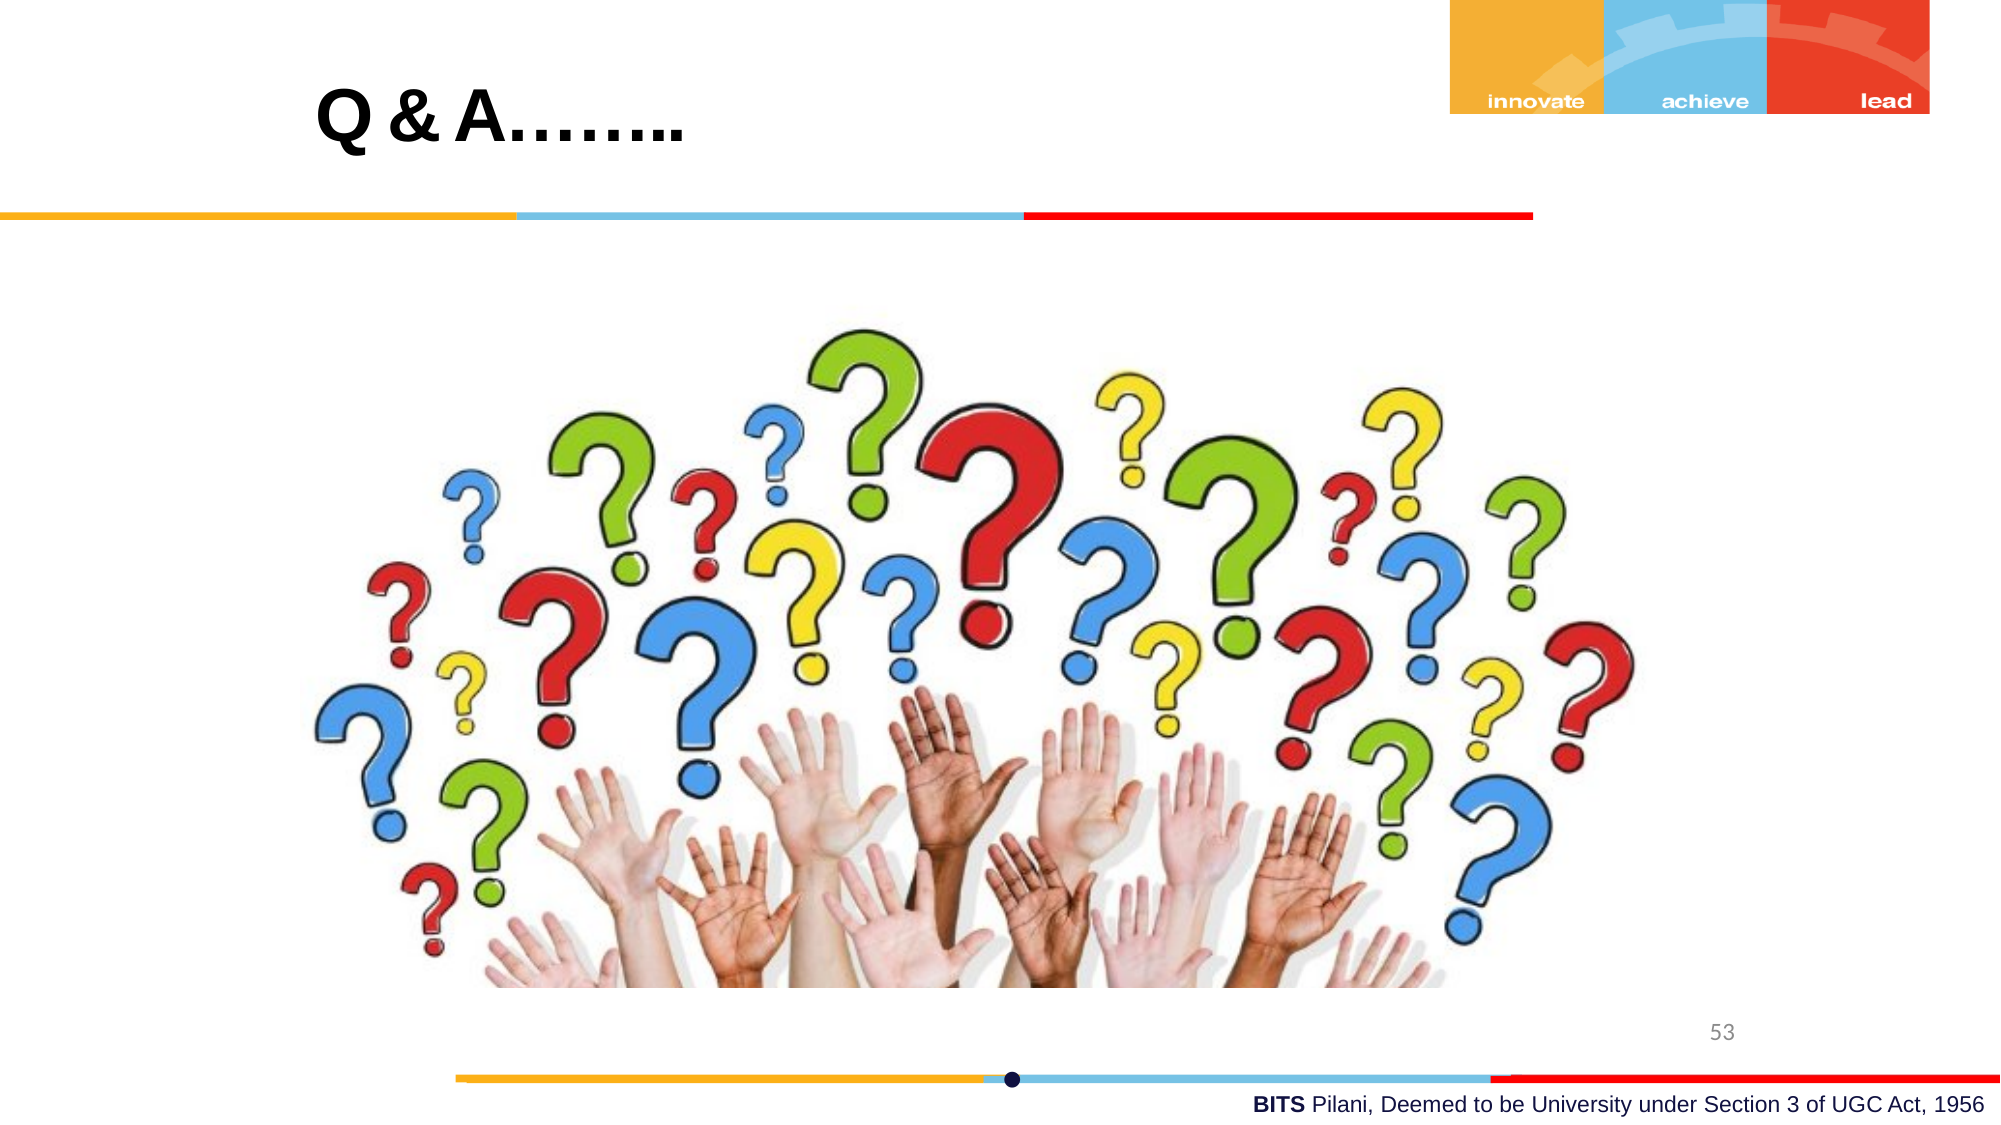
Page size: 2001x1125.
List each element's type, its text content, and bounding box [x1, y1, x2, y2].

picture [299, 244, 1650, 988]
list [987, 1043, 1138, 1125]
picture [1449, 0, 1930, 114]
slide_number 53 [1400, 1000, 1750, 1061]
list Q & A…….. [300, 24, 1338, 213]
